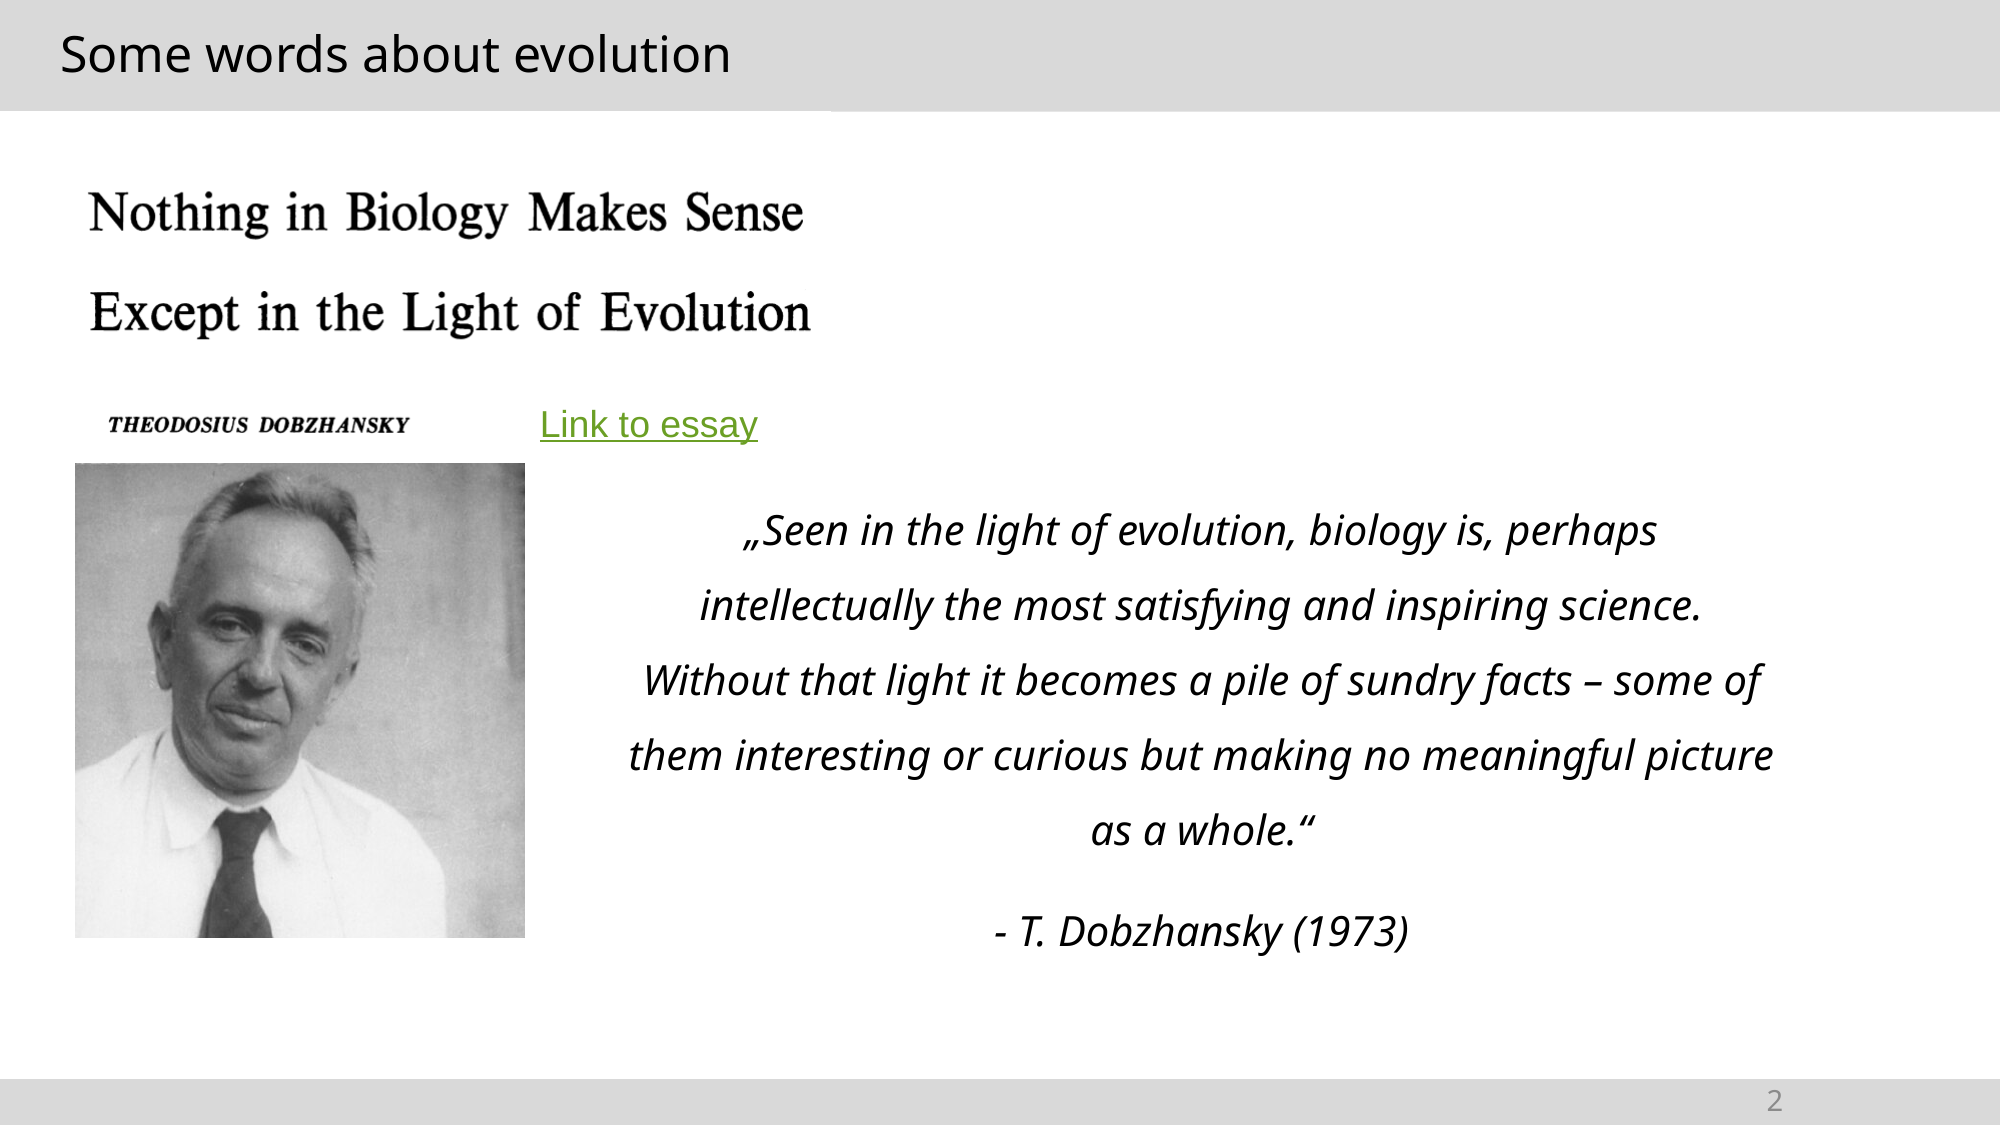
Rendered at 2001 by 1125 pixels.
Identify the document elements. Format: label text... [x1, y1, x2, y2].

picture [0, 111, 831, 938]
text_box [525, 337, 900, 488]
slide_number <number> [1550, 1079, 2000, 1125]
list „Seen in the light of evolution, biology is, perhaps intellectually the most satisfying and inspiring science. Without that light it becomes a pile of sundry facts – some of them interesting or curious but making no meaningful picture as a whole.“ - T. Dobzhansky (1973) [611, 471, 1792, 1079]
title Some words about evolution [0, 0, 2000, 112]
footer [0, 1079, 1550, 1125]
